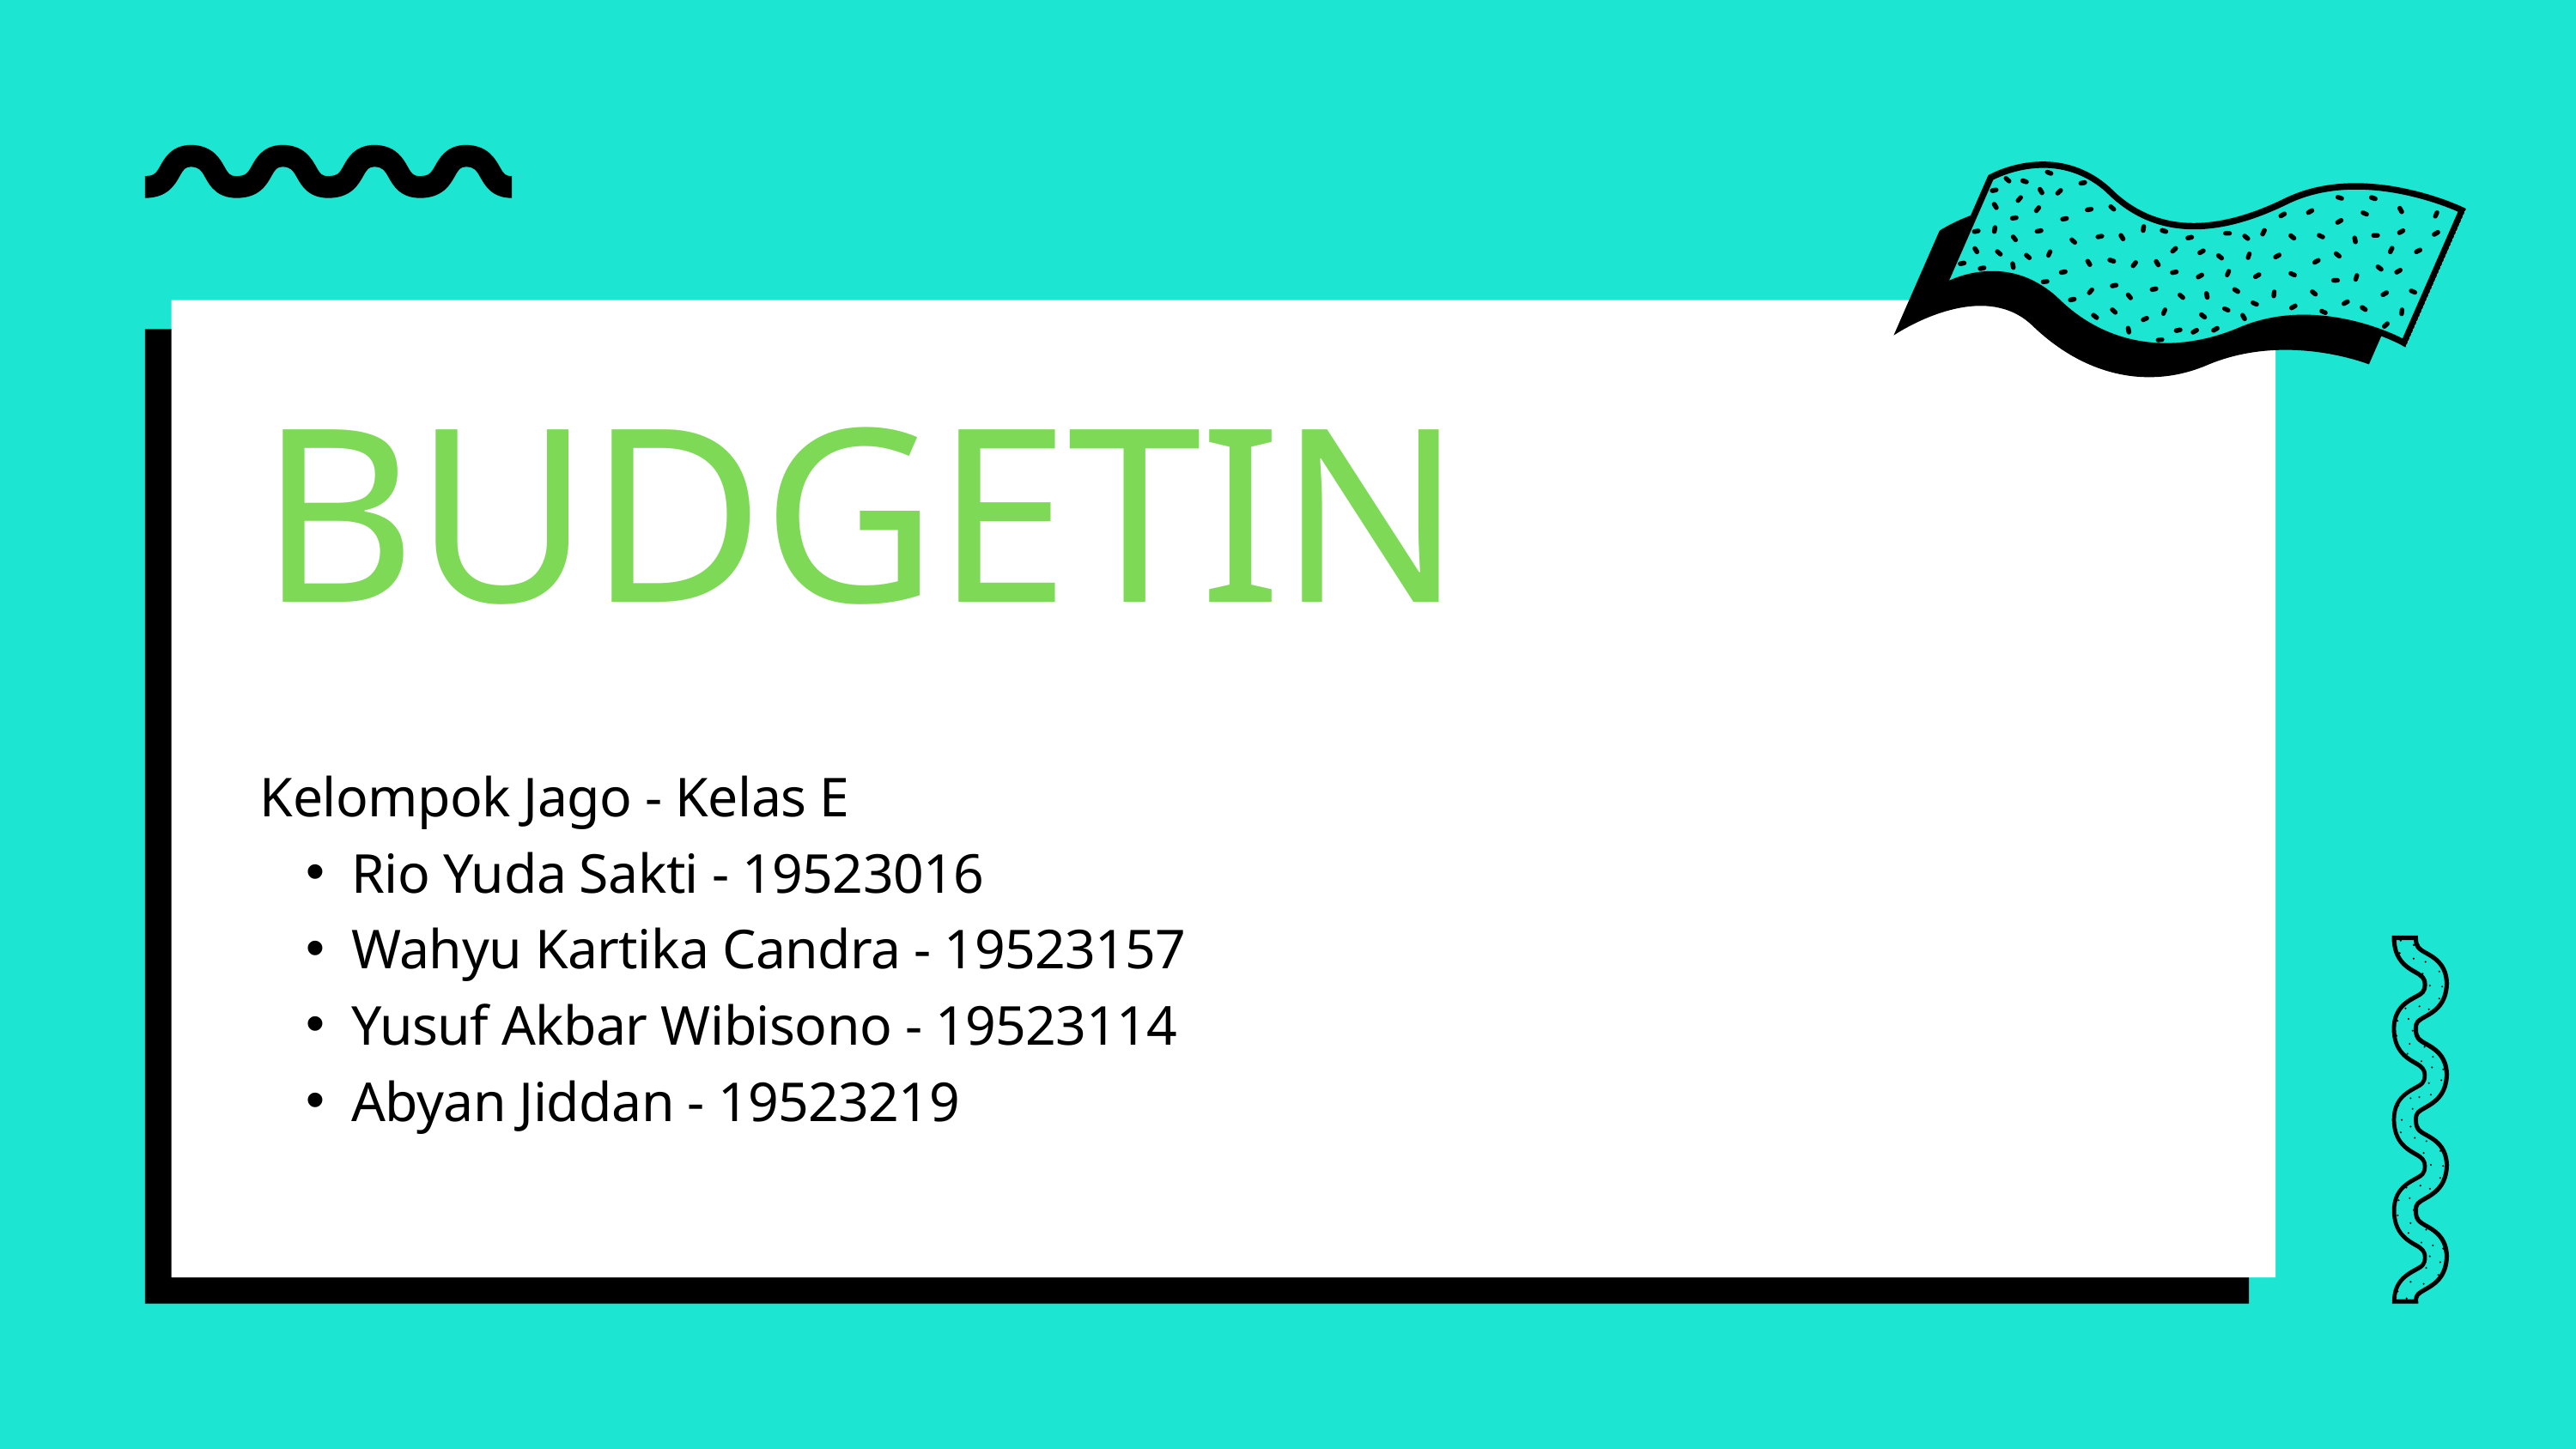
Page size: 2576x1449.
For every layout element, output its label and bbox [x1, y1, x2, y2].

text_box [144, 329, 2250, 1304]
text_box [171, 300, 2276, 1278]
picture [2236, 1090, 2576, 1149]
picture [1942, 99, 2417, 446]
picture [144, 144, 513, 198]
text_box [259, 377, 2134, 1201]
